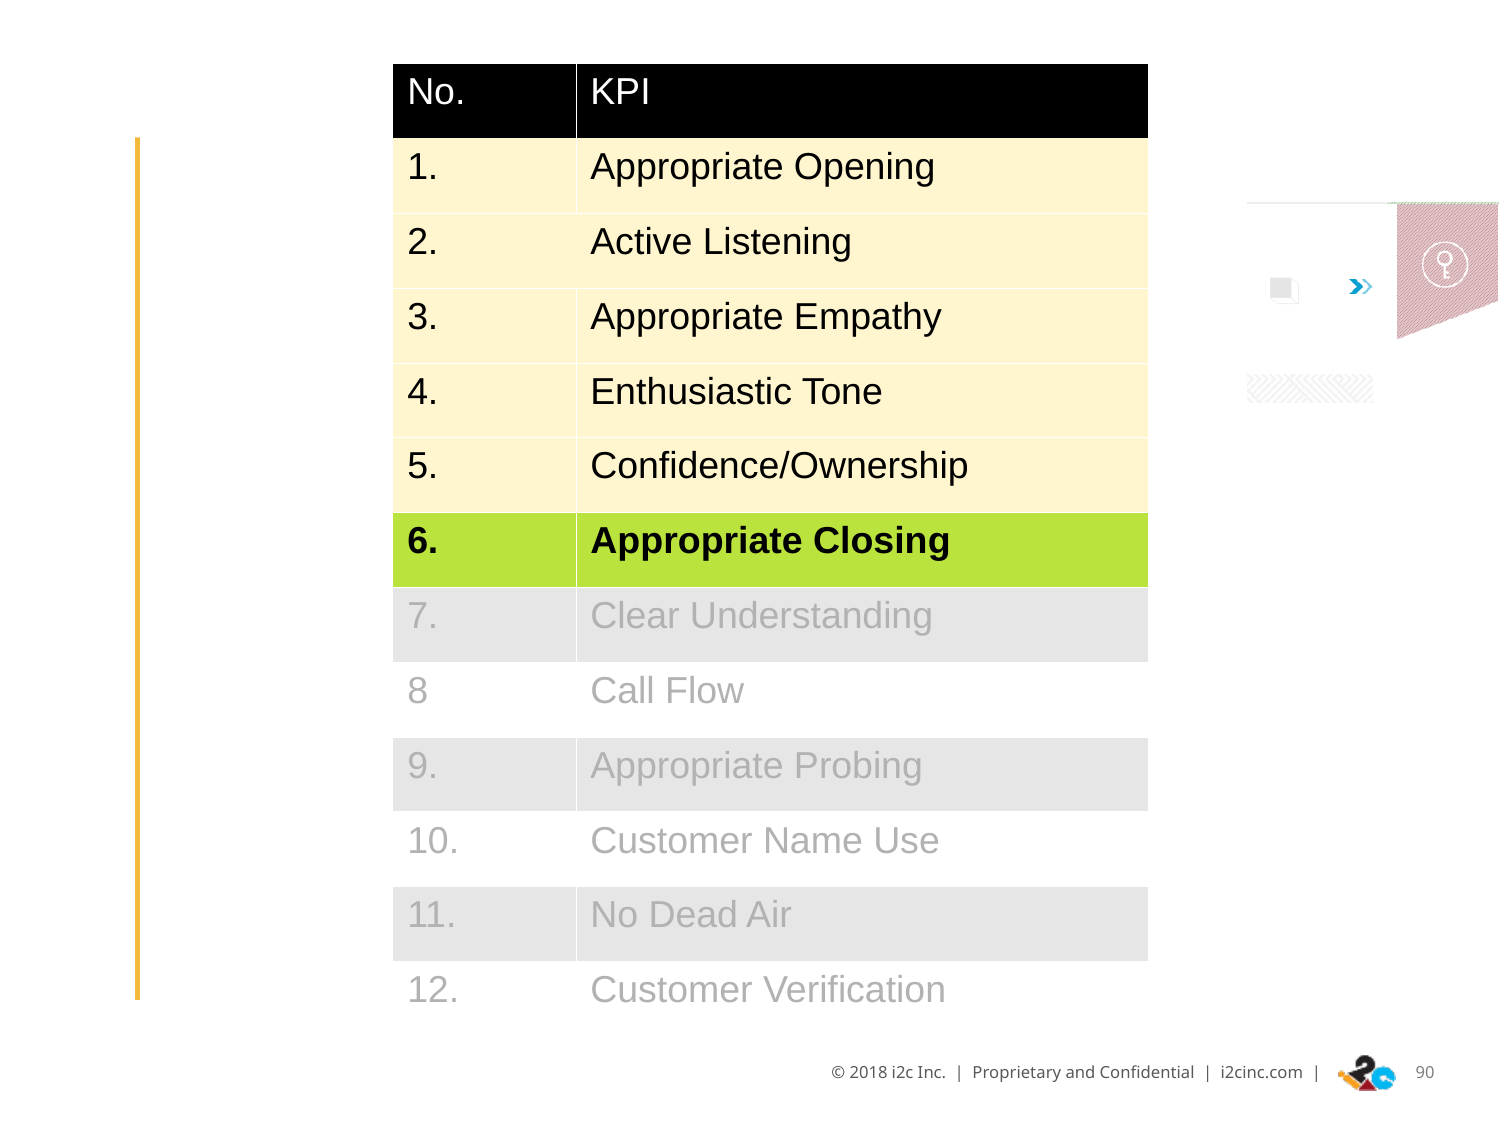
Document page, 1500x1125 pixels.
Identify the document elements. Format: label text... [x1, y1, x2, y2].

table_cell Call Flow [577, 663, 1148, 737]
table_cell 1. [393, 138, 576, 213]
table_cell 3. [393, 289, 576, 363]
table_cell Active Listening [576, 214, 1148, 288]
table_cell Appropriate Probing [577, 738, 1148, 811]
table_header No. [393, 64, 576, 138]
table_cell Customer Name Use [577, 812, 1148, 886]
table_cell 7. [393, 588, 576, 662]
table_cell 2. [393, 214, 576, 288]
table_cell 10. [393, 812, 576, 886]
table_cell Customer Verification [577, 962, 1148, 1036]
table_cell Clear Understanding [577, 588, 1148, 662]
picture [1337, 1054, 1396, 1091]
table_cell 8 [393, 663, 576, 737]
table_cell Appropriate Closing [577, 513, 1148, 587]
table_cell Confidence/Ownership [577, 438, 1148, 512]
picture [1247, 202, 1500, 403]
table_cell 6. [393, 513, 576, 587]
table_cell No Dead Air [577, 887, 1148, 961]
table_cell 12. [393, 962, 576, 1036]
table_cell Appropriate Empathy [577, 289, 1148, 363]
table_cell Appropriate Opening [577, 138, 1148, 213]
table_header KPI [577, 64, 1148, 138]
table_cell 4. [393, 364, 576, 437]
table_cell 5. [393, 438, 576, 512]
table_cell Enthusiastic Tone [577, 364, 1148, 437]
table_cell 9. [393, 738, 576, 811]
table_cell 11. [393, 887, 576, 961]
